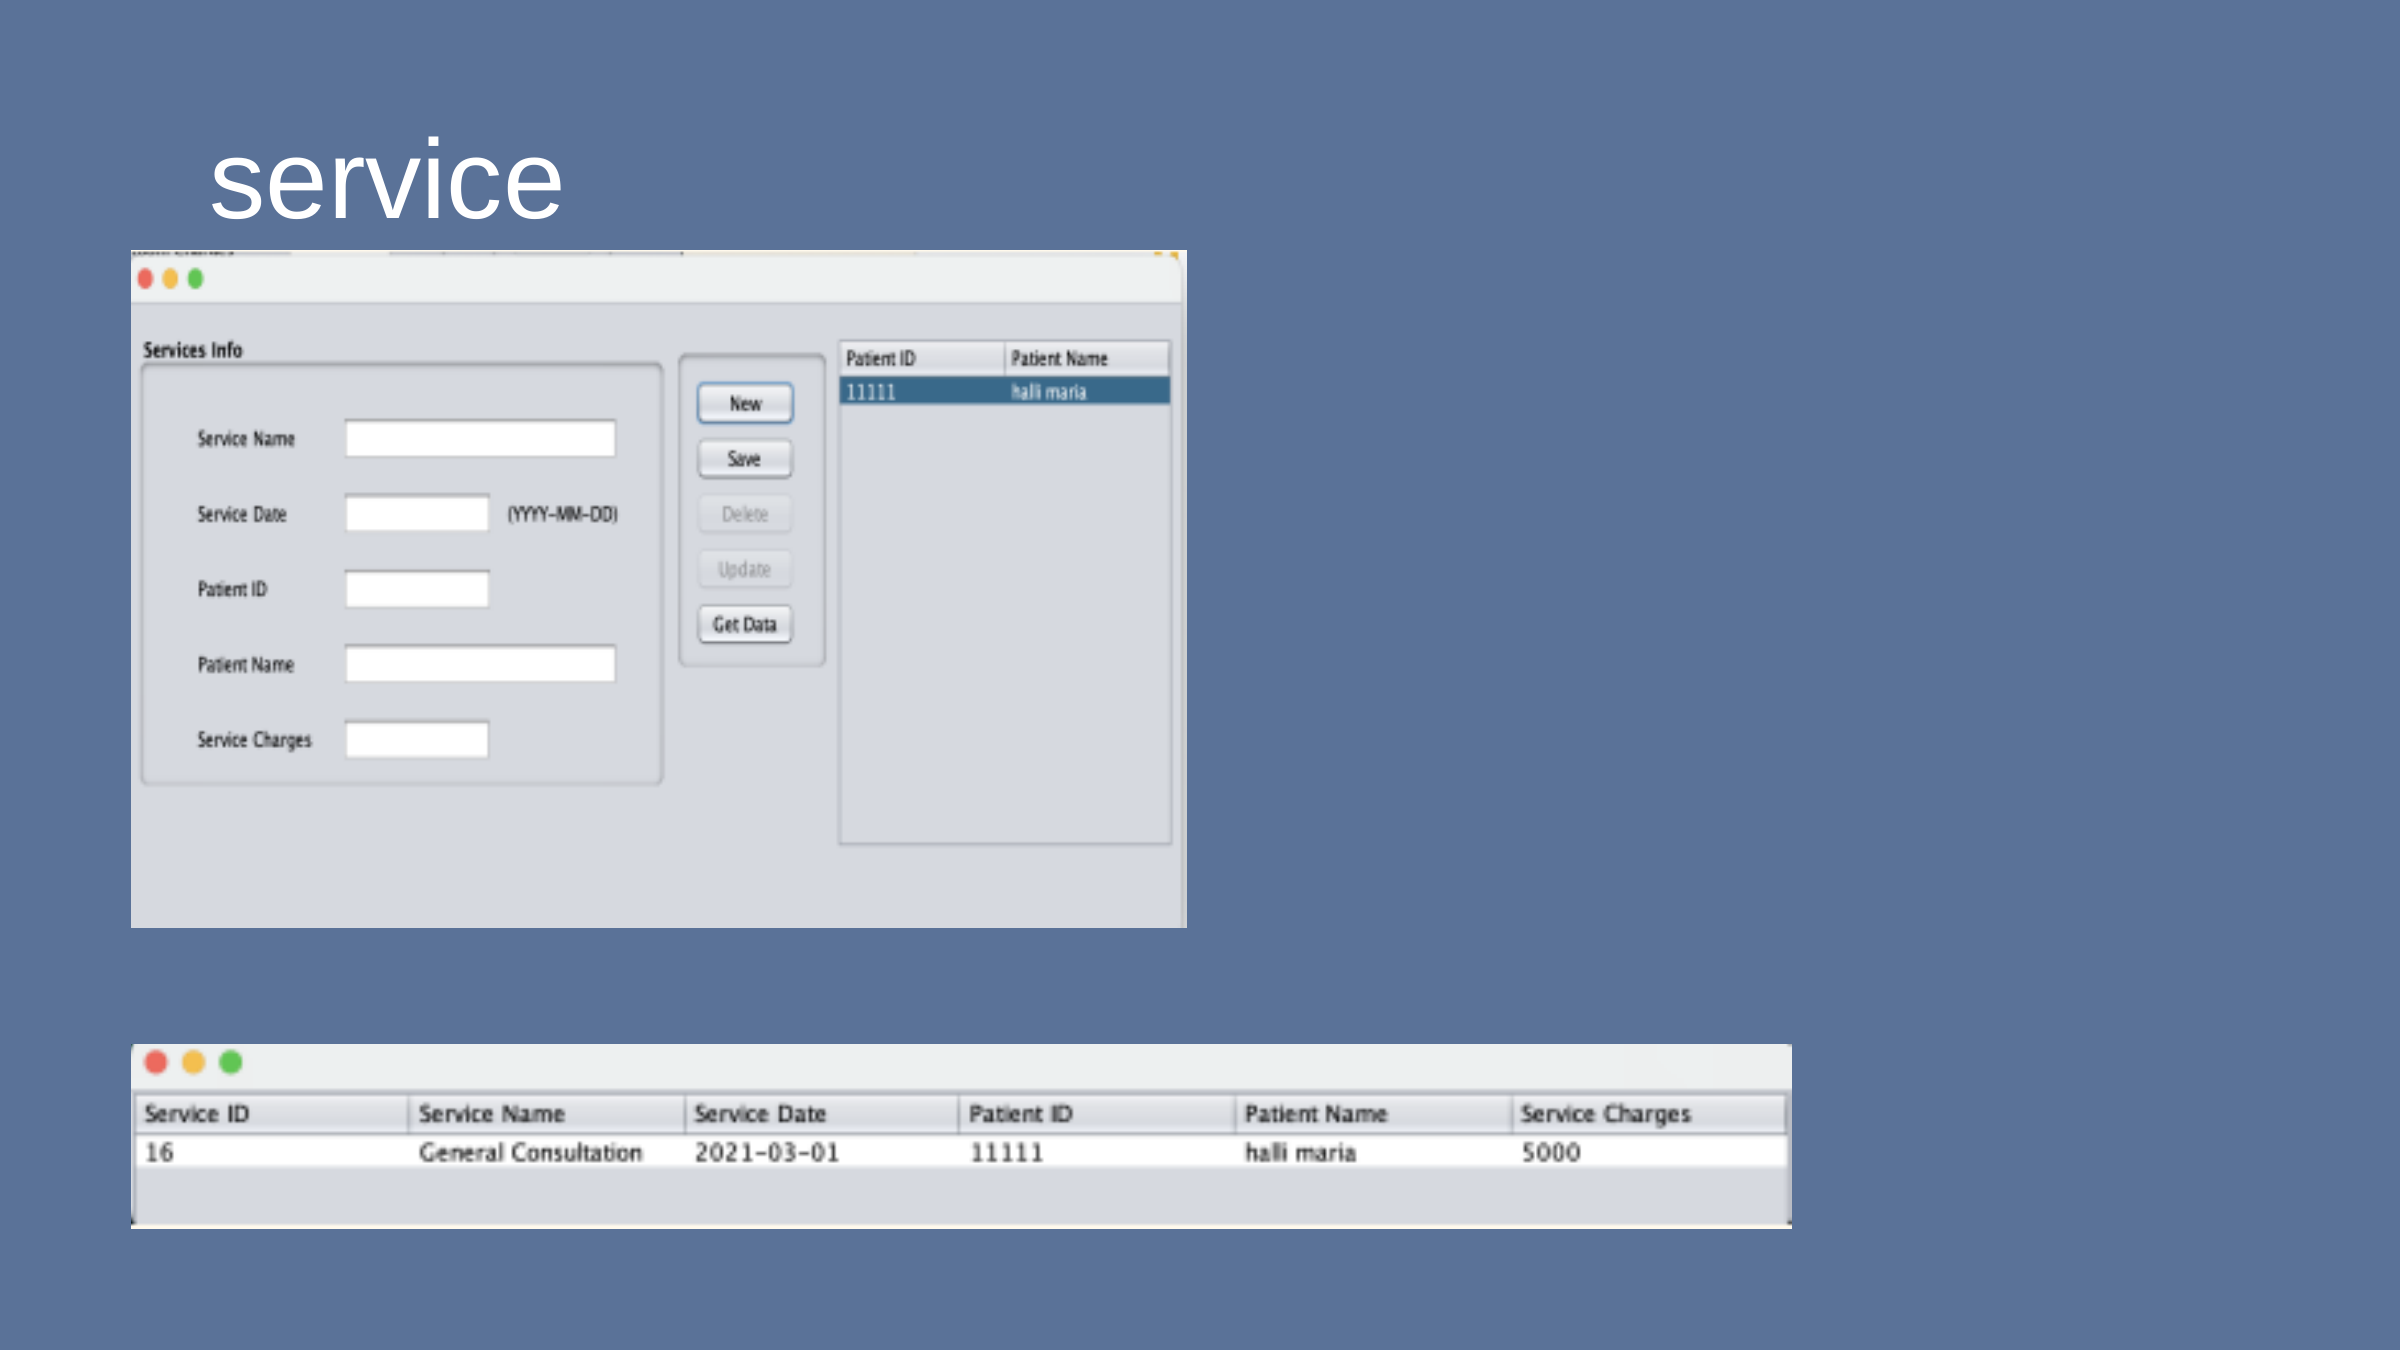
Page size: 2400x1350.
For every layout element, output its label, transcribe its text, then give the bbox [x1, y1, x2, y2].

picture [130, 1043, 1792, 1229]
picture [130, 250, 1188, 929]
text_box service [194, 98, 1124, 248]
